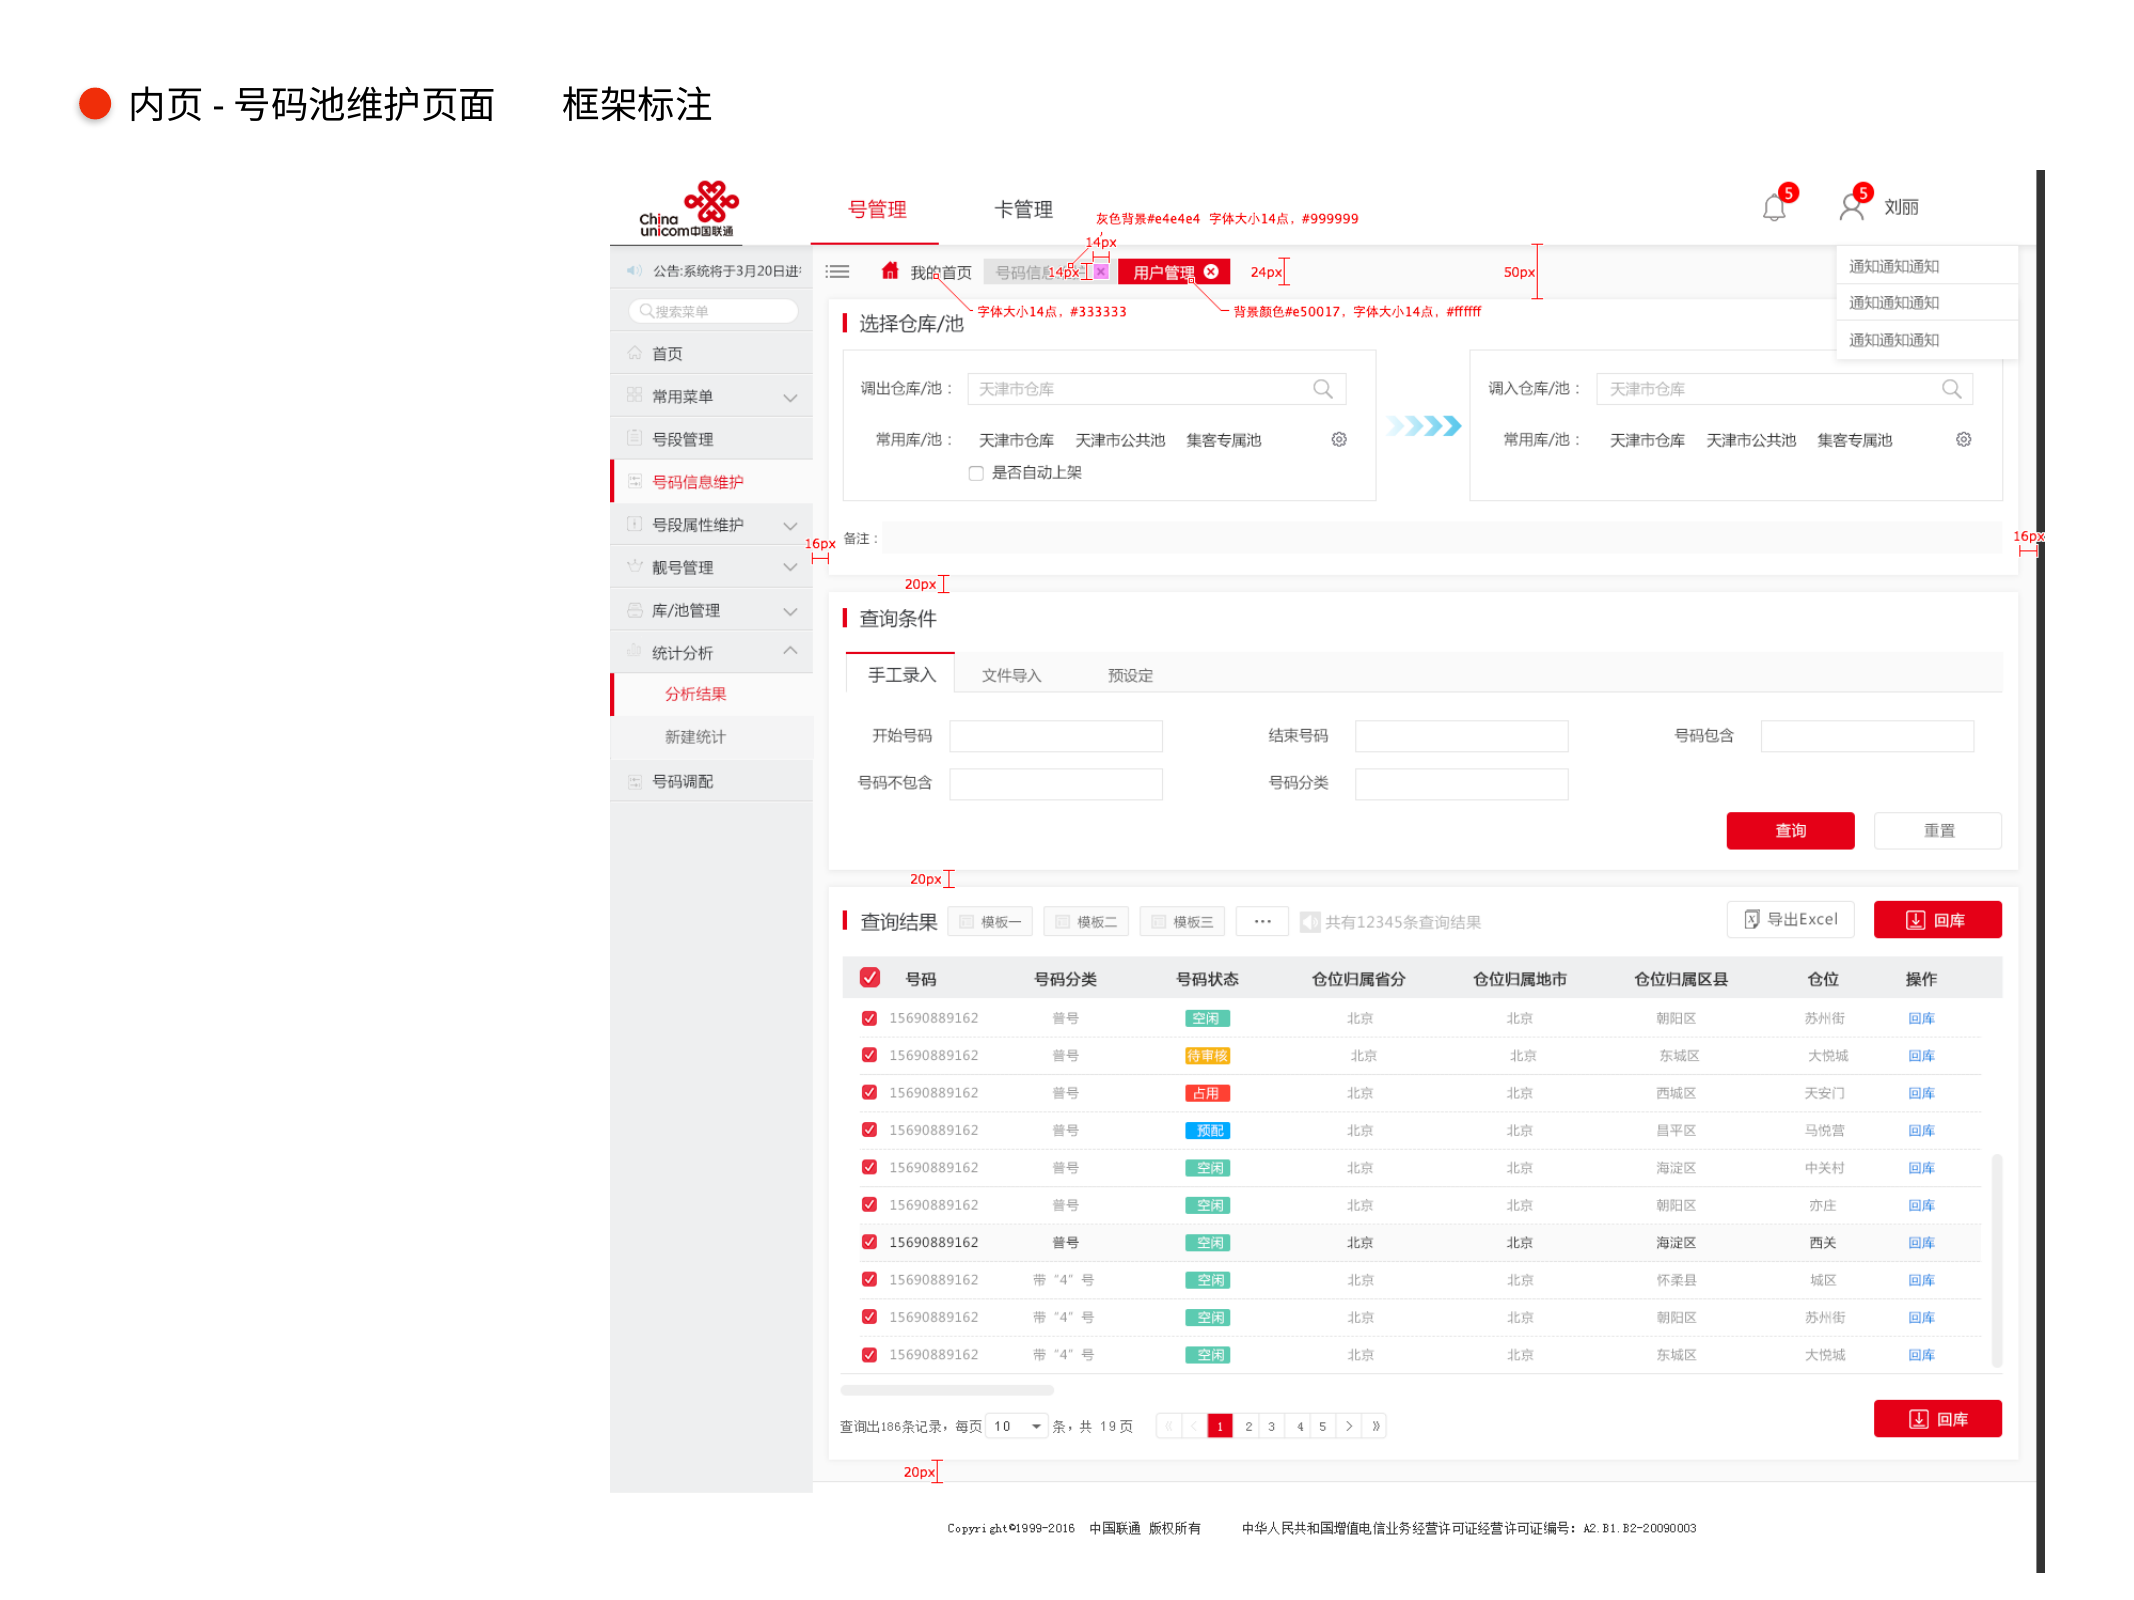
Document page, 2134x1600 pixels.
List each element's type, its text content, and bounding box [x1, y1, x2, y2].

text_box 框架标注 [553, 72, 721, 135]
picture [610, 170, 2046, 1573]
text_box [79, 87, 112, 120]
text_box 内页-号码池维护页面 [120, 72, 505, 135]
